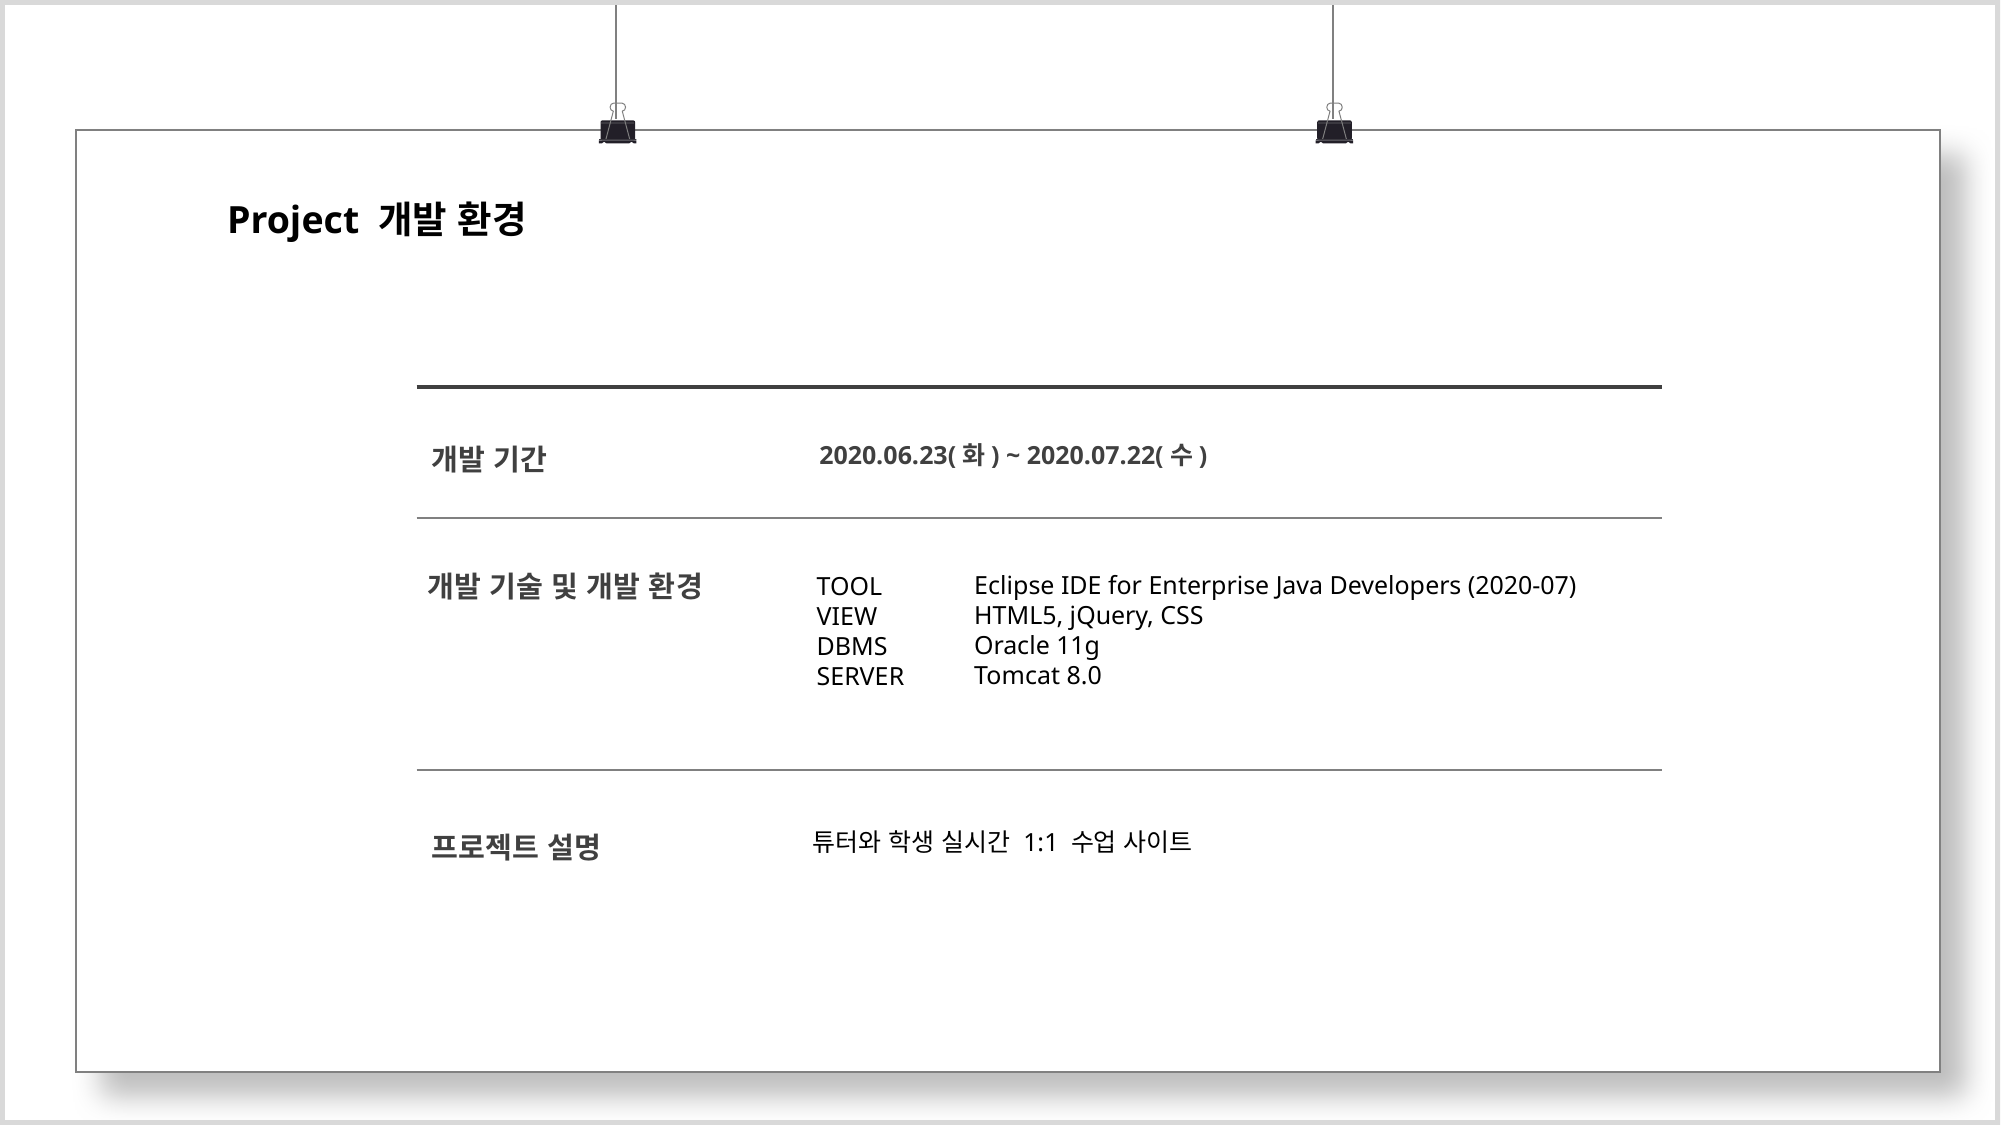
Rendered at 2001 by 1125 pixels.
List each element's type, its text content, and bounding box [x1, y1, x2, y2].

text_box Eclipse IDE for Enterprise Java Developers (2020-07) HTML5, jQuery, CSS Oracle 11g Tomcat 8.0 [959, 562, 1735, 697]
text_box TOOL VIEW DBMS SERVER [801, 563, 1735, 698]
text_box 프로젝트 설명 [416, 821, 1104, 872]
text_box 개발 기술 및 개발 환경 [412, 561, 777, 612]
text_box 튜터와 학생 실시간 1:1 수업 사이트 [737, 818, 1666, 864]
text_box 개발 기간 [416, 433, 666, 484]
text_box Project 개발 환경 [212, 188, 542, 249]
text_box 2020.06.23(화) ~ 2020.07.22(수) [804, 432, 1598, 477]
